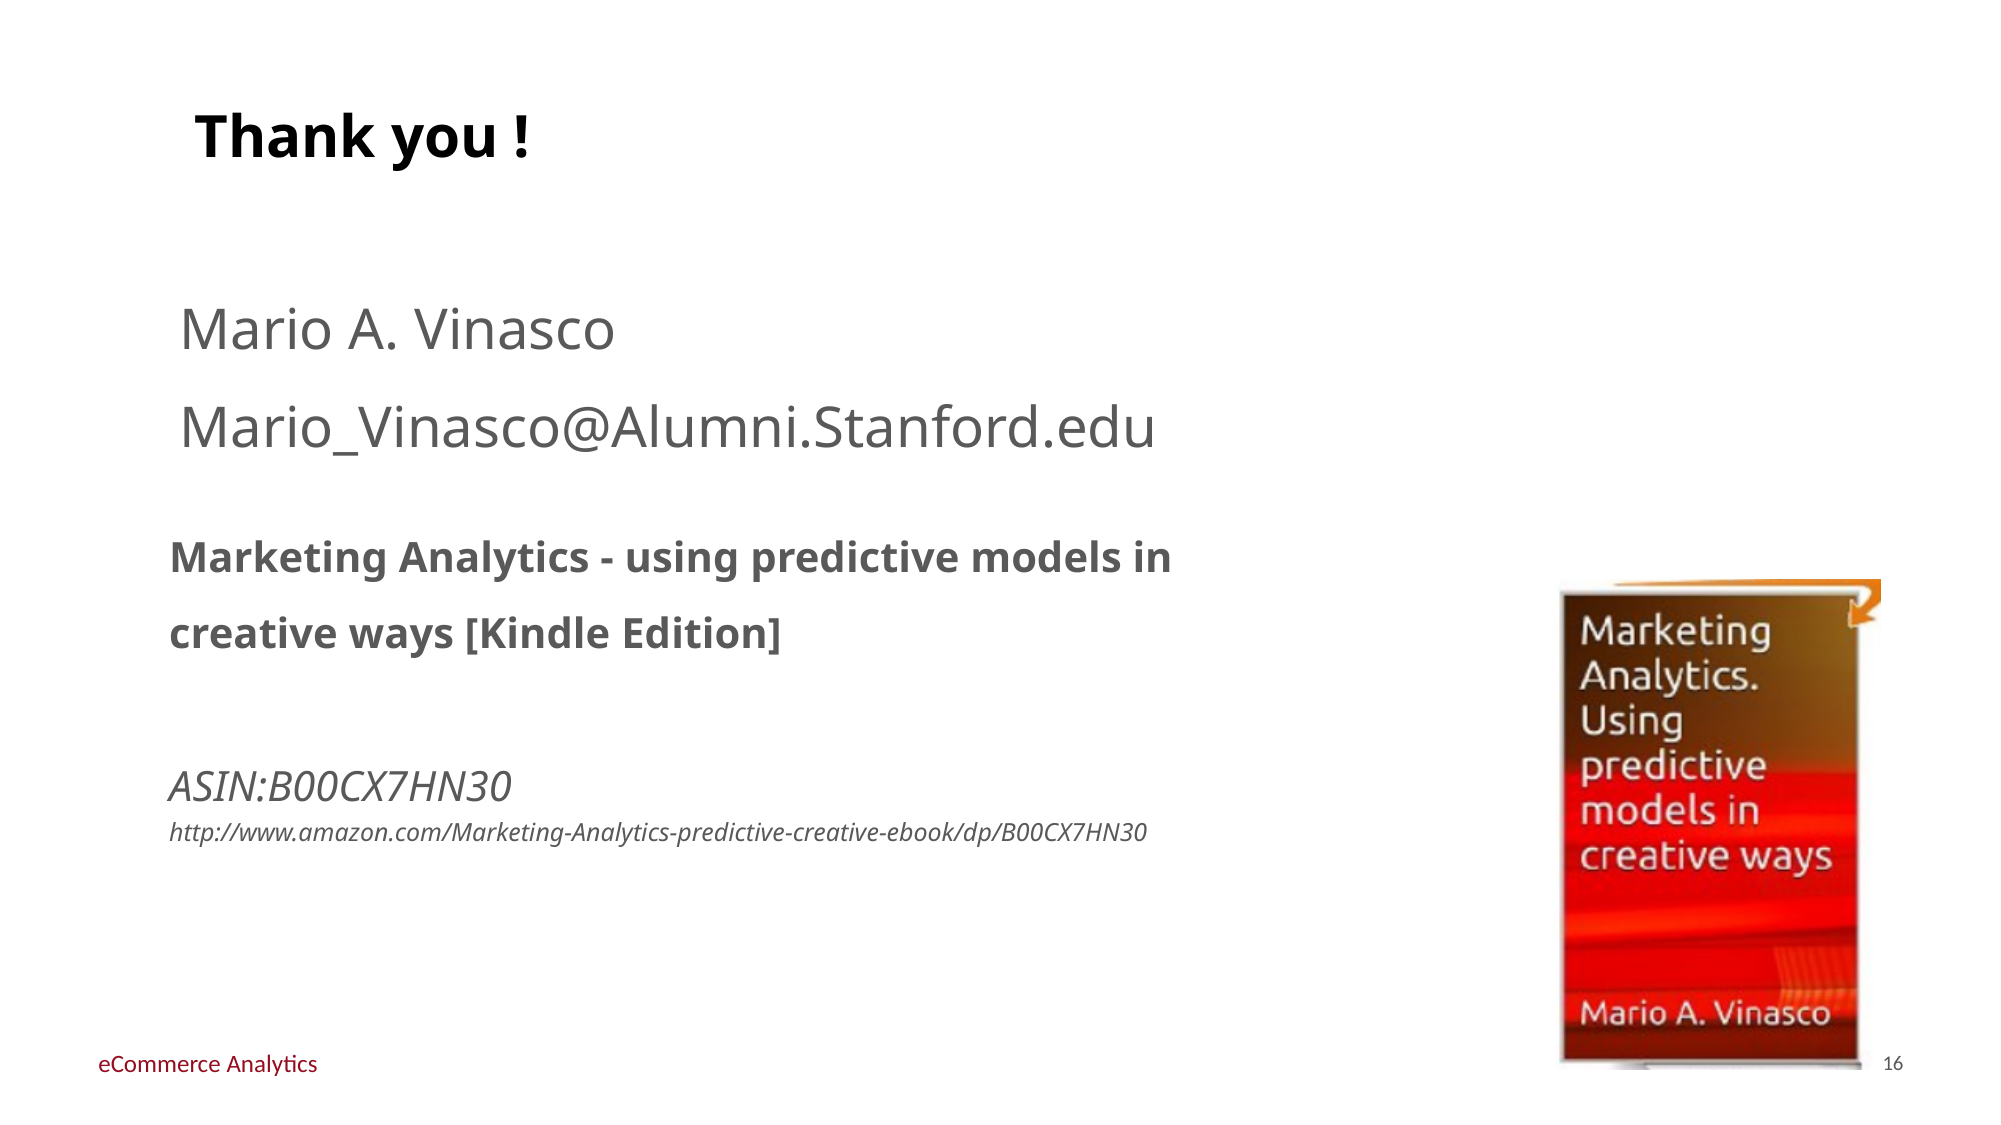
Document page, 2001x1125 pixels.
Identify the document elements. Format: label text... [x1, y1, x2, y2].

slide_number 16 [1869, 1049, 1904, 1075]
picture [1544, 579, 1881, 1070]
text_box Thank you ! [179, 99, 1555, 209]
footer eCommerce Analytics [83, 1042, 999, 1082]
list Mario A. Vinasco Mario_Vinasco@Alumni.Stanford.edu [179, 280, 1338, 476]
list Marketing Analytics - using predictive models in creative ways [Kindle Edition] ASIN:B00CX7HN30 http://www.amazon.com/Marketing-Analytics-predictive-creative-ebook/dp/B00CX7HN30 [169, 520, 1547, 999]
